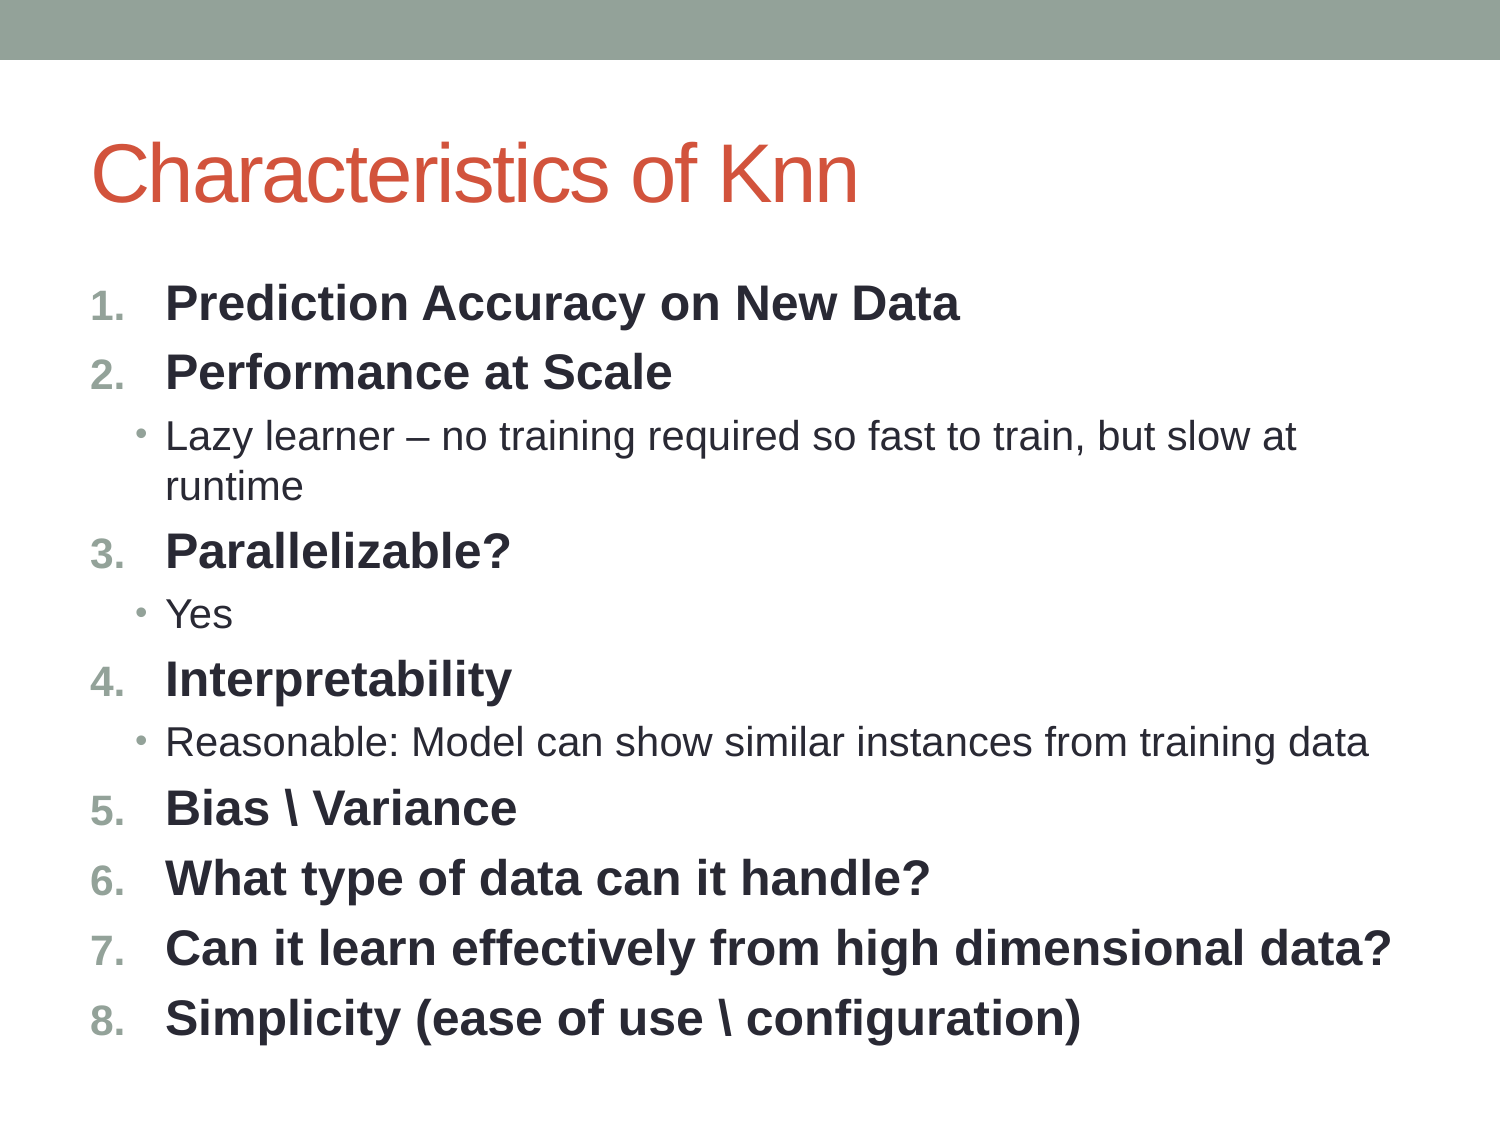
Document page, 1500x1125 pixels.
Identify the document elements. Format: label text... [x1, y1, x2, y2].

list Prediction Accuracy on New Data Performance at Scale Lazy learner – no training required so fast to train, but slow at runtime Parallelizable? Yes Interpretability Reasonable: Model can show similar instances from training data Bias \ Variance What type of data can it handle? Can it learn effectively from high dimensional data? Simplicity (ease of use \ configuration) [75, 262, 1425, 1063]
title Characteristics of Knn [75, 87, 1425, 250]
